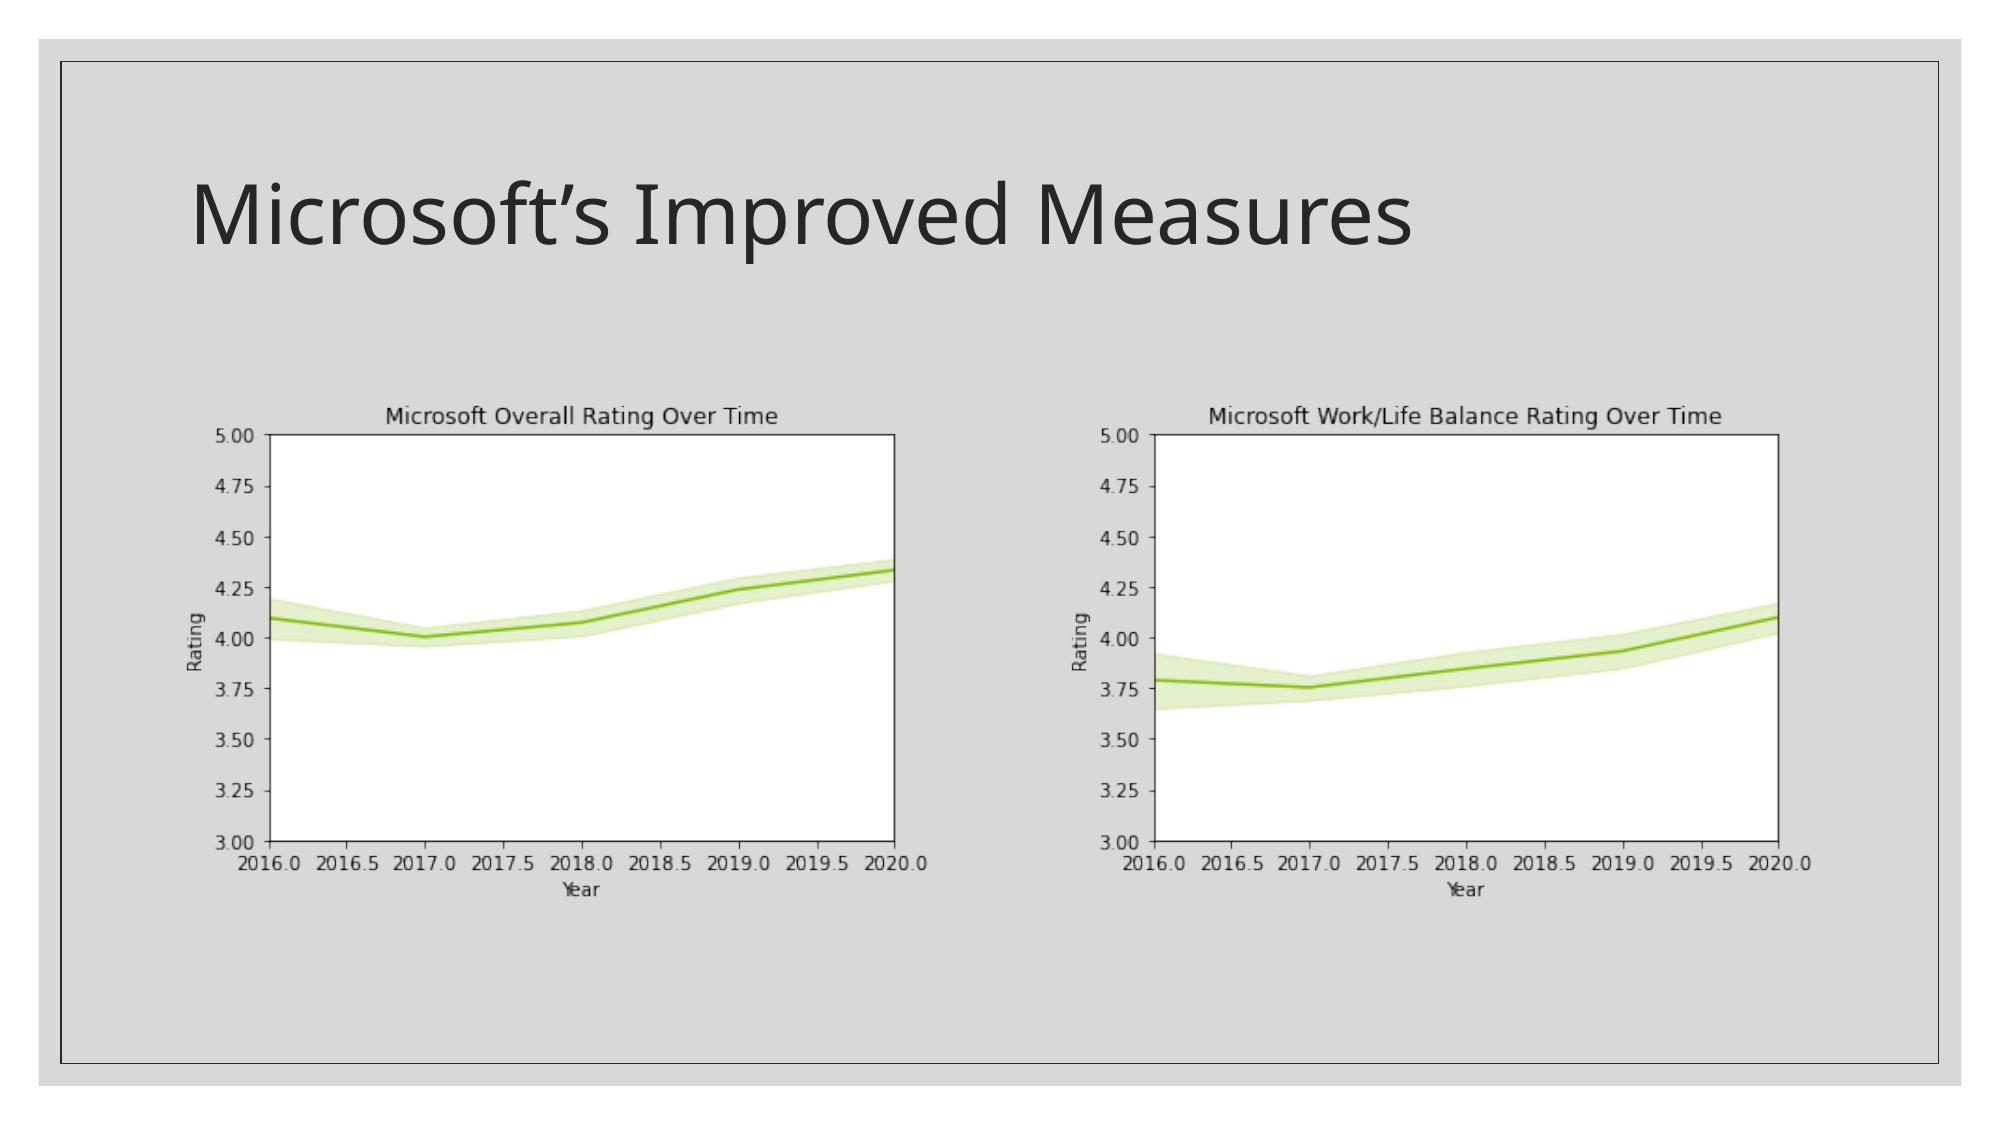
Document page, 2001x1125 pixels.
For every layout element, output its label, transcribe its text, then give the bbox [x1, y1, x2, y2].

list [174, 393, 941, 912]
title Microsoft’s Improved Measures [174, 105, 1825, 331]
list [1059, 393, 1825, 912]
